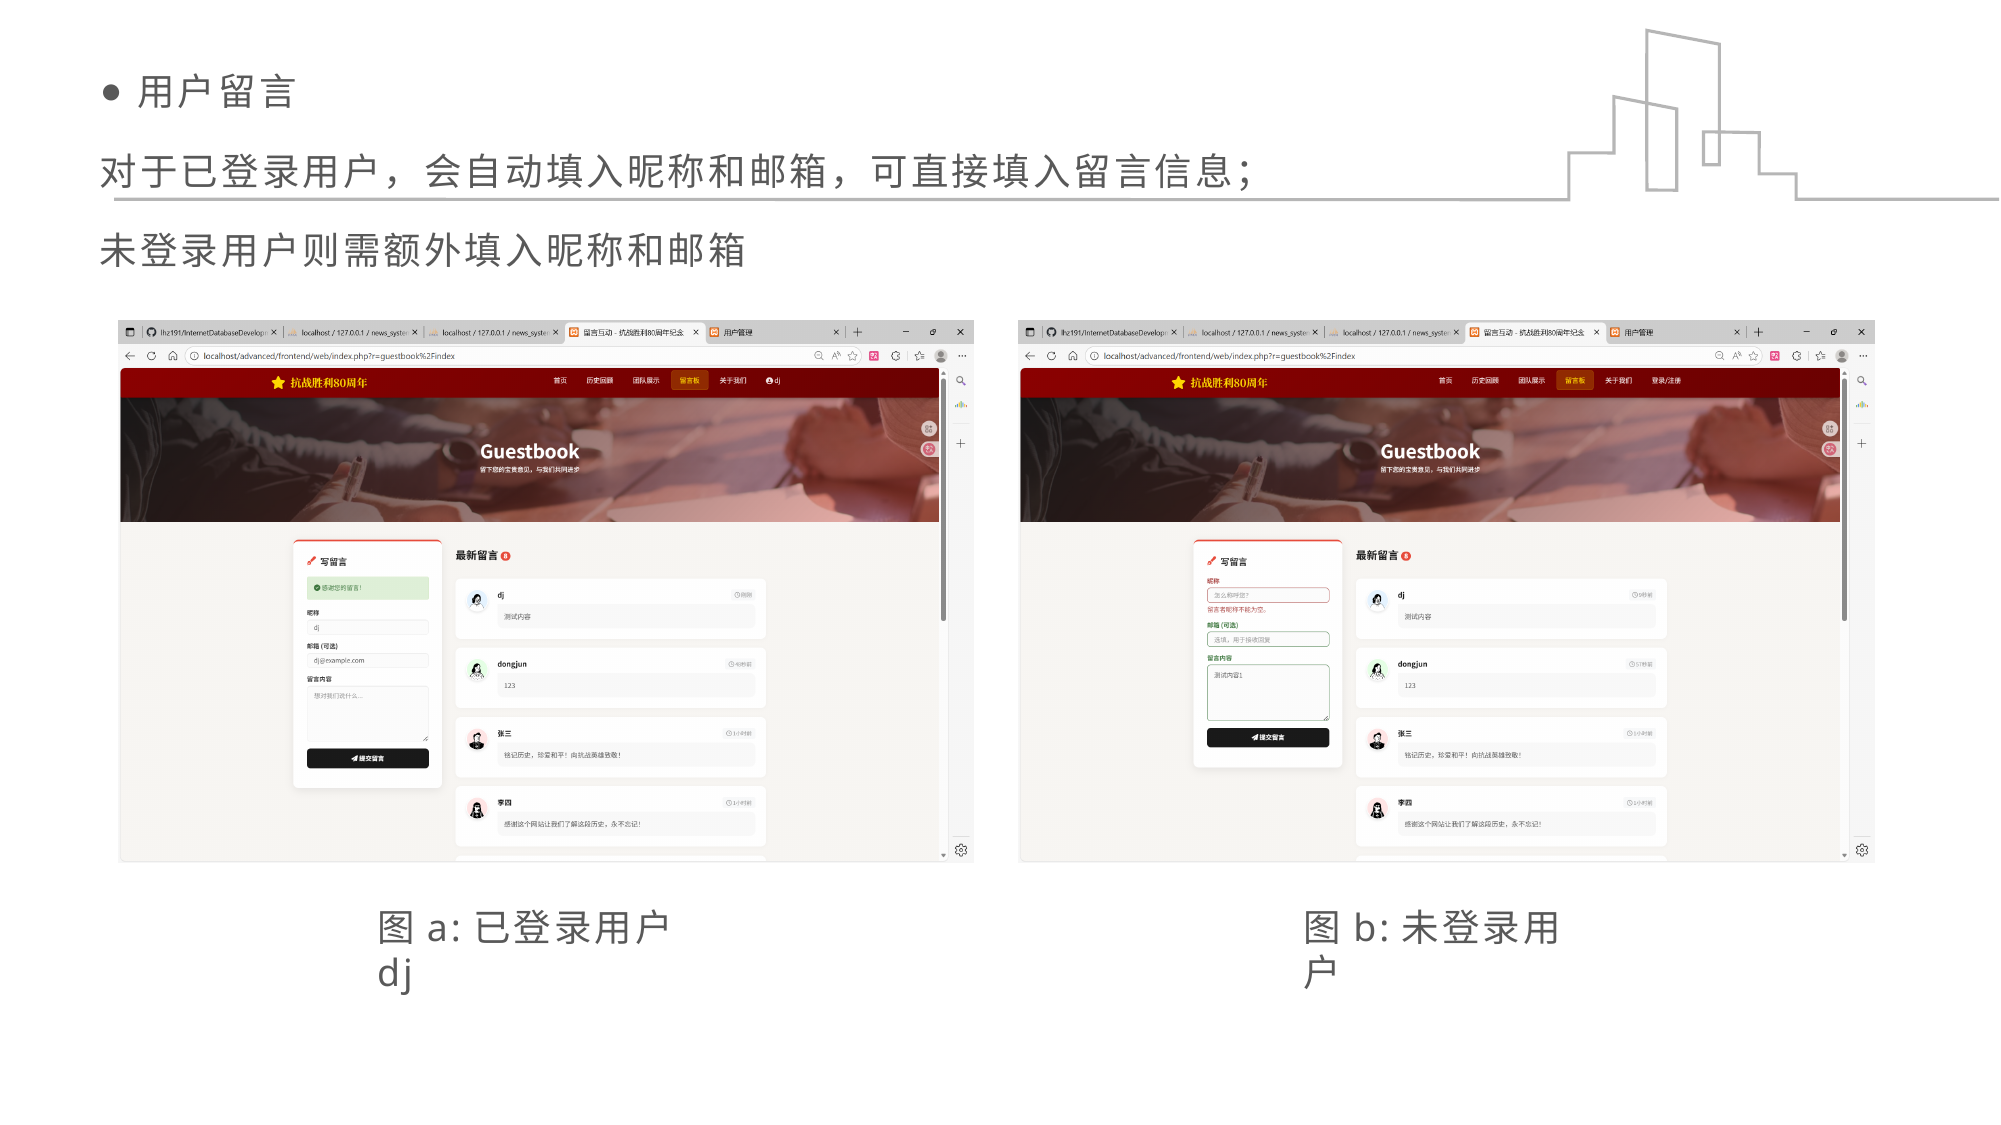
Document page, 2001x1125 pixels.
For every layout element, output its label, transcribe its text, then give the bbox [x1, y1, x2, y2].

picture [1018, 320, 1875, 863]
text_box 用户留言 对于已登录用户，会自动填入昵称和邮箱，可直接填入留言信息； 未登录用户则需额外填入昵称和邮箱 [85, 47, 1885, 828]
text_box 图b:未登录用户 [1289, 897, 1605, 1002]
picture [118, 320, 974, 863]
text_box 图a:已登录用户dj [362, 897, 730, 1002]
